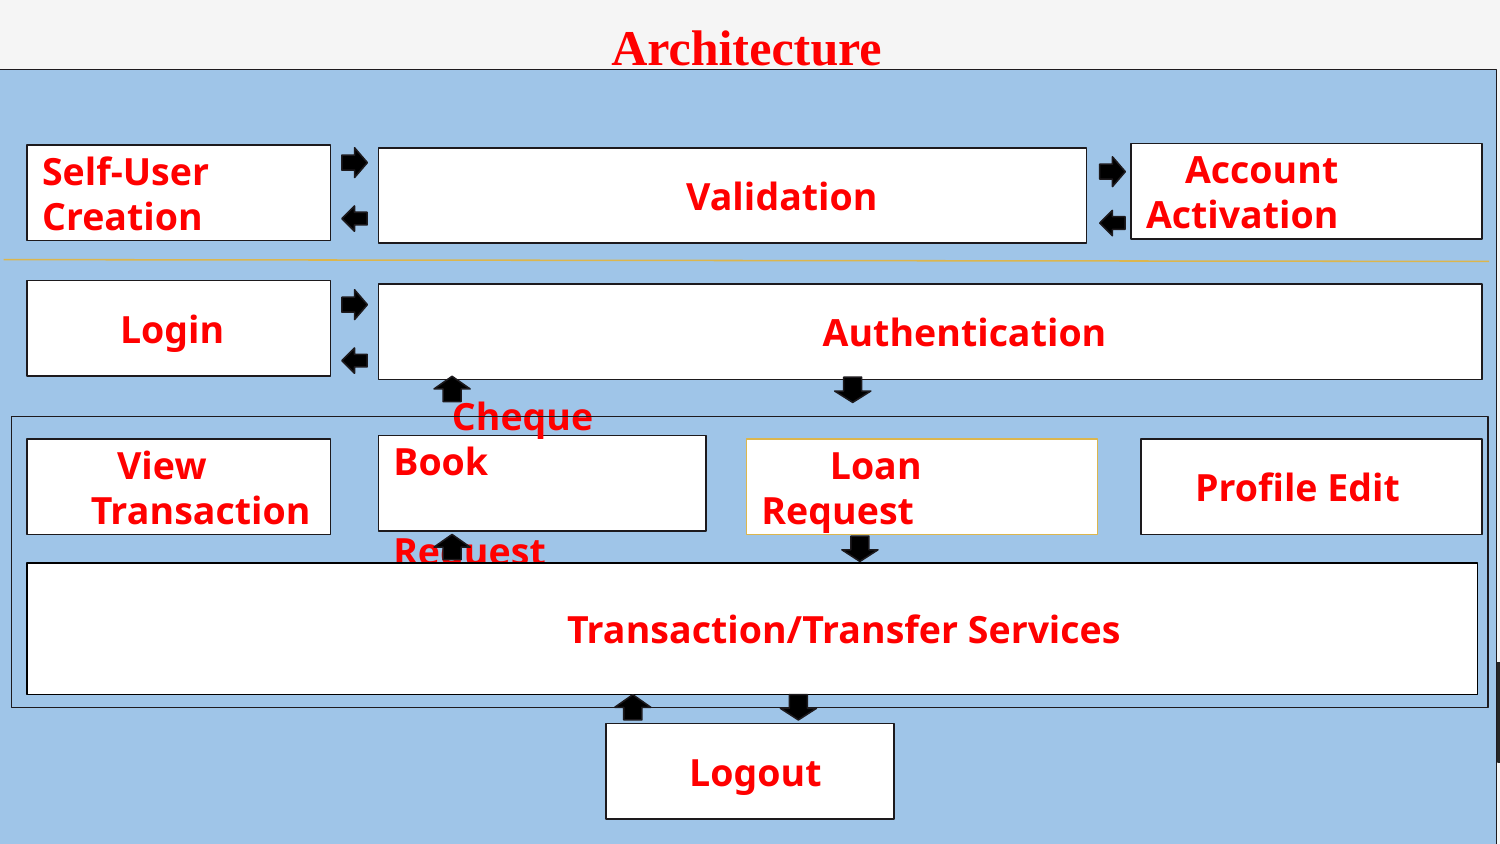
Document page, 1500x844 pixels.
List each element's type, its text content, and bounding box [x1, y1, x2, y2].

text_box [780, 694, 817, 720]
text_box [434, 534, 471, 560]
text_box [614, 694, 651, 720]
text_box Self-User Creation [27, 145, 331, 241]
text_box [341, 347, 368, 374]
text_box [0, 69, 1497, 844]
text_box [434, 376, 471, 402]
text_box [1099, 156, 1126, 187]
text_box Login [27, 280, 331, 376]
text_box Validation [378, 147, 1087, 244]
text_box [841, 536, 878, 562]
text_box Logout [605, 723, 895, 819]
text_box Account Activation [1131, 143, 1482, 239]
text_box [11, 416, 1489, 708]
text_box Architecture [433, 0, 1066, 69]
text_box [1099, 210, 1126, 236]
text_box [341, 289, 368, 320]
text_box Authentication [378, 283, 1482, 380]
text_box [341, 147, 368, 178]
text_box [834, 377, 871, 403]
text_box [341, 205, 368, 232]
